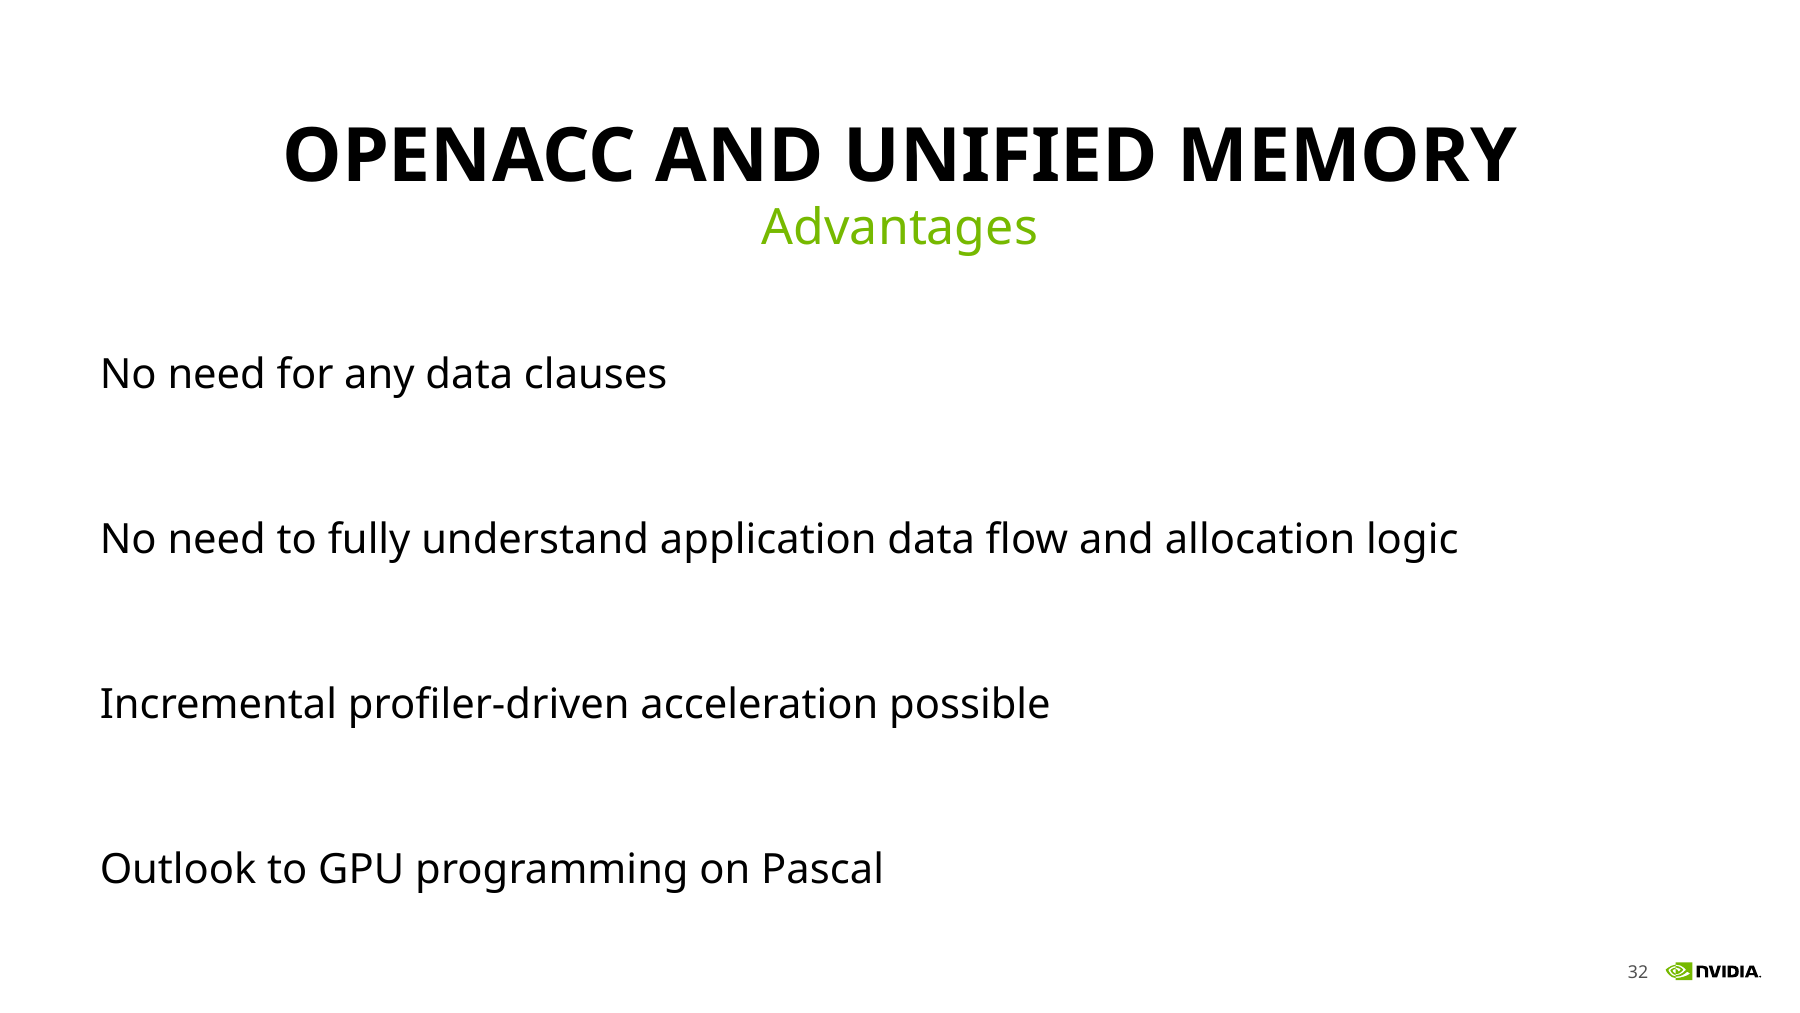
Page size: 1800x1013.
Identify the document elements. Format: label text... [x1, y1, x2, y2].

list No need for any data clauses No need to fully understand application data flow and allocation logic Incremental profiler-driven acceleration possible Outlook to GPU programming on Pascal [84, 344, 1717, 956]
title OpenACC and Unified Memory [81, 108, 1719, 193]
list Advantages [81, 193, 1719, 281]
